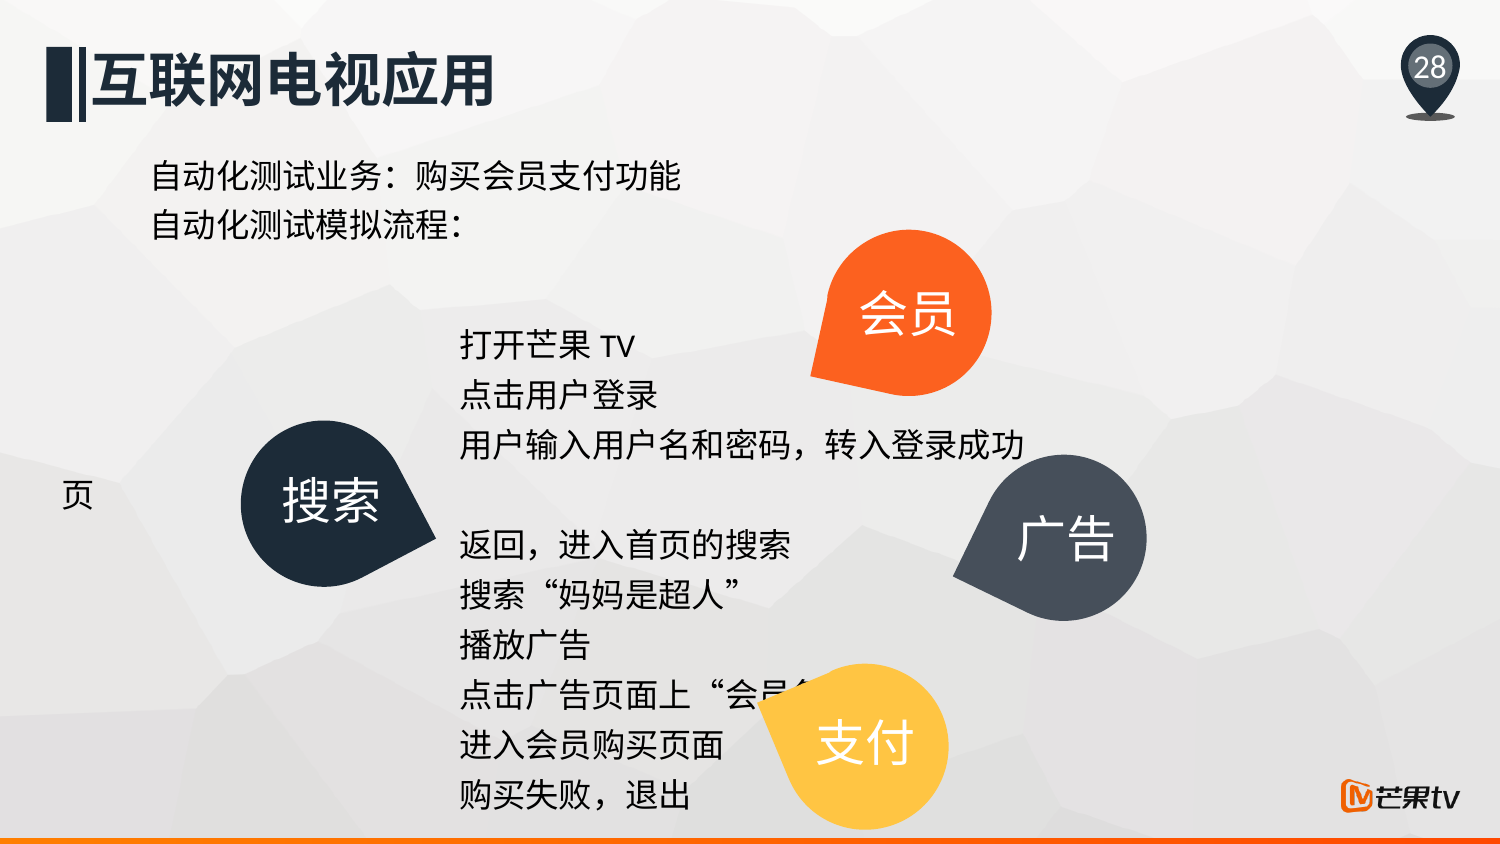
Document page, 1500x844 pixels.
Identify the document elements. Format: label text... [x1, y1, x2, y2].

text_box 互联网电视应用 [75, 36, 513, 121]
text_box [44, 45, 74, 124]
text_box 自动化测试业务：购买会员支付功能 自动化测试模拟流程： [134, 137, 697, 252]
text_box [810, 229, 992, 396]
text_box 会员 [843, 274, 974, 350]
picture [0, 0, 1500, 838]
text_box 广告 [1001, 499, 1131, 575]
text_box 支付 [800, 704, 931, 780]
text_box 搜索 [266, 462, 396, 537]
text_box [240, 420, 437, 587]
text_box [757, 663, 949, 830]
text_box [952, 454, 1147, 621]
text_box 打开芒果TV 点击用户登录 用户输入用户名和密码，转入登录成功页 返回，进入首页的搜索 搜索“妈妈是超人” 播放广告 点击广告页面上“会员免广告” 进入会员购买页面 购买失败，退出 [46, 307, 1072, 821]
slide_number 28 [1254, 42, 1500, 88]
text_box [0, 840, 1500, 844]
